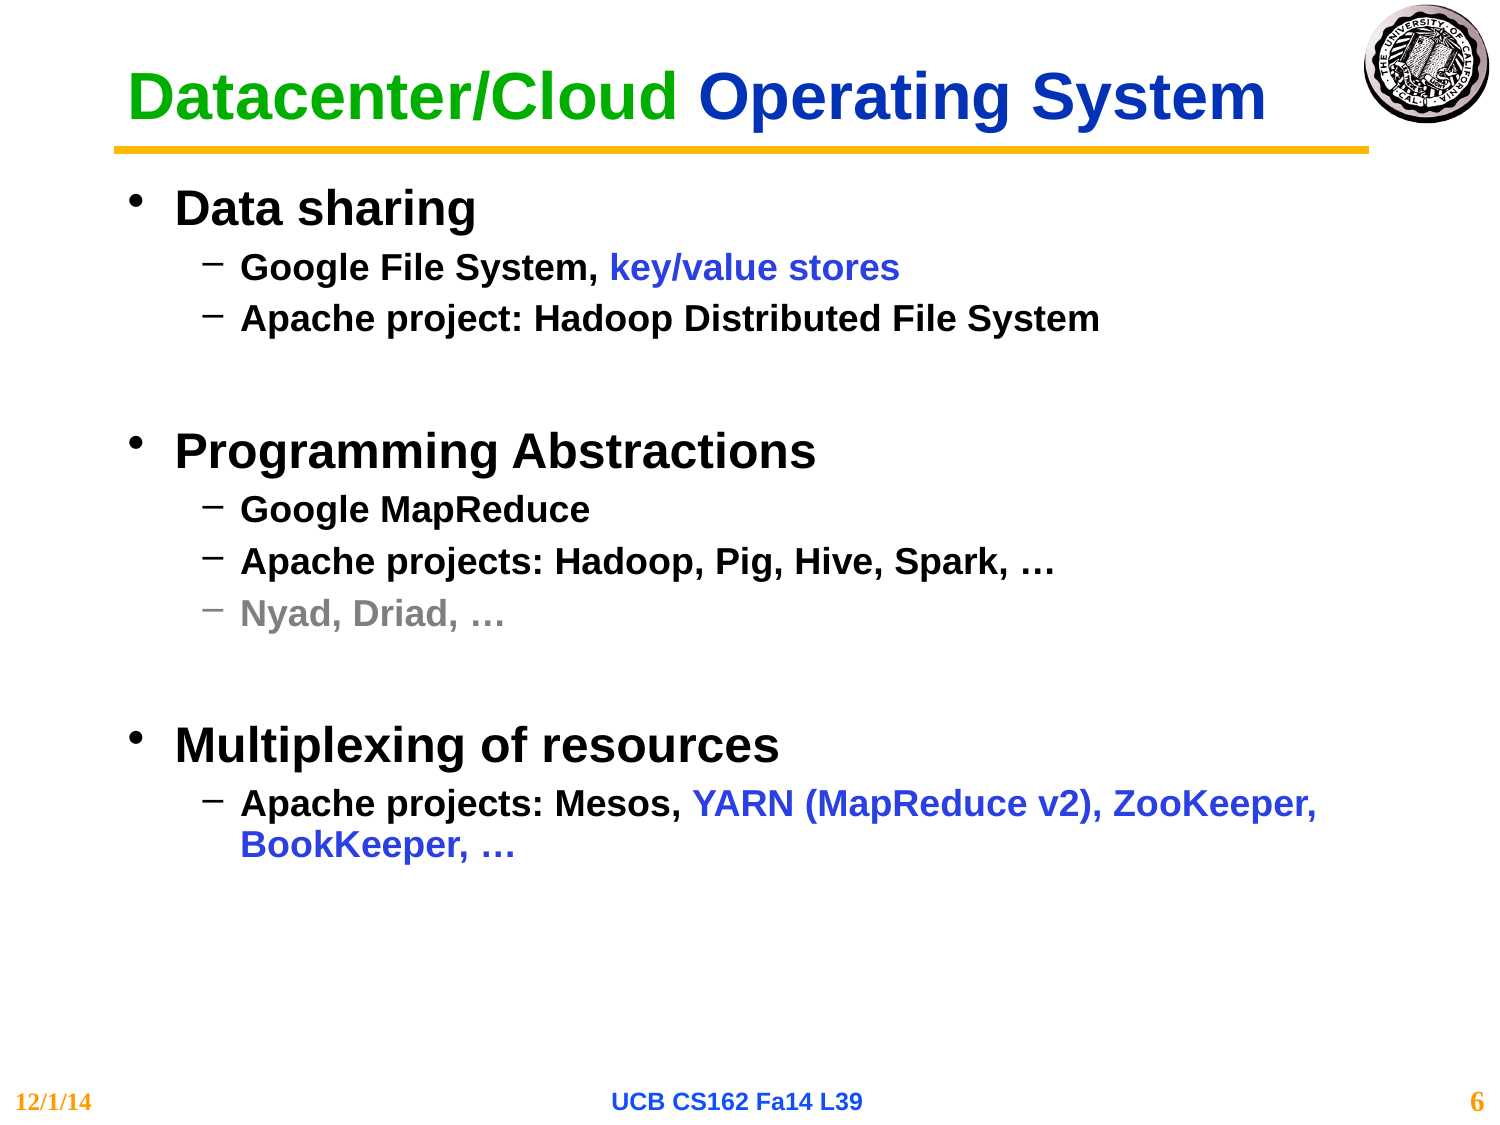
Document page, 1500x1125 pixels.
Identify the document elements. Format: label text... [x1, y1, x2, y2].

list Data sharing Google File System, key/value stores Apache project: Hadoop Distributed File System Programming Abstractions Google MapReduce Apache projects: Hadoop, Pig, Hive, Spark, … Nyad, Driad, … Multiplexing of resources Apache projects: Mesos, YARN (MapReduce v2), ZooKeeper, BookKeeper, … [112, 174, 1363, 1038]
picture [1350, 0, 1500, 127]
footer UCB CS162 Fa14 L39 [499, 1074, 976, 1125]
title Datacenter/Cloud Operating System [112, 37, 1375, 159]
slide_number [0, 1074, 251, 1125]
slide_number 6 [1412, 1074, 1500, 1125]
